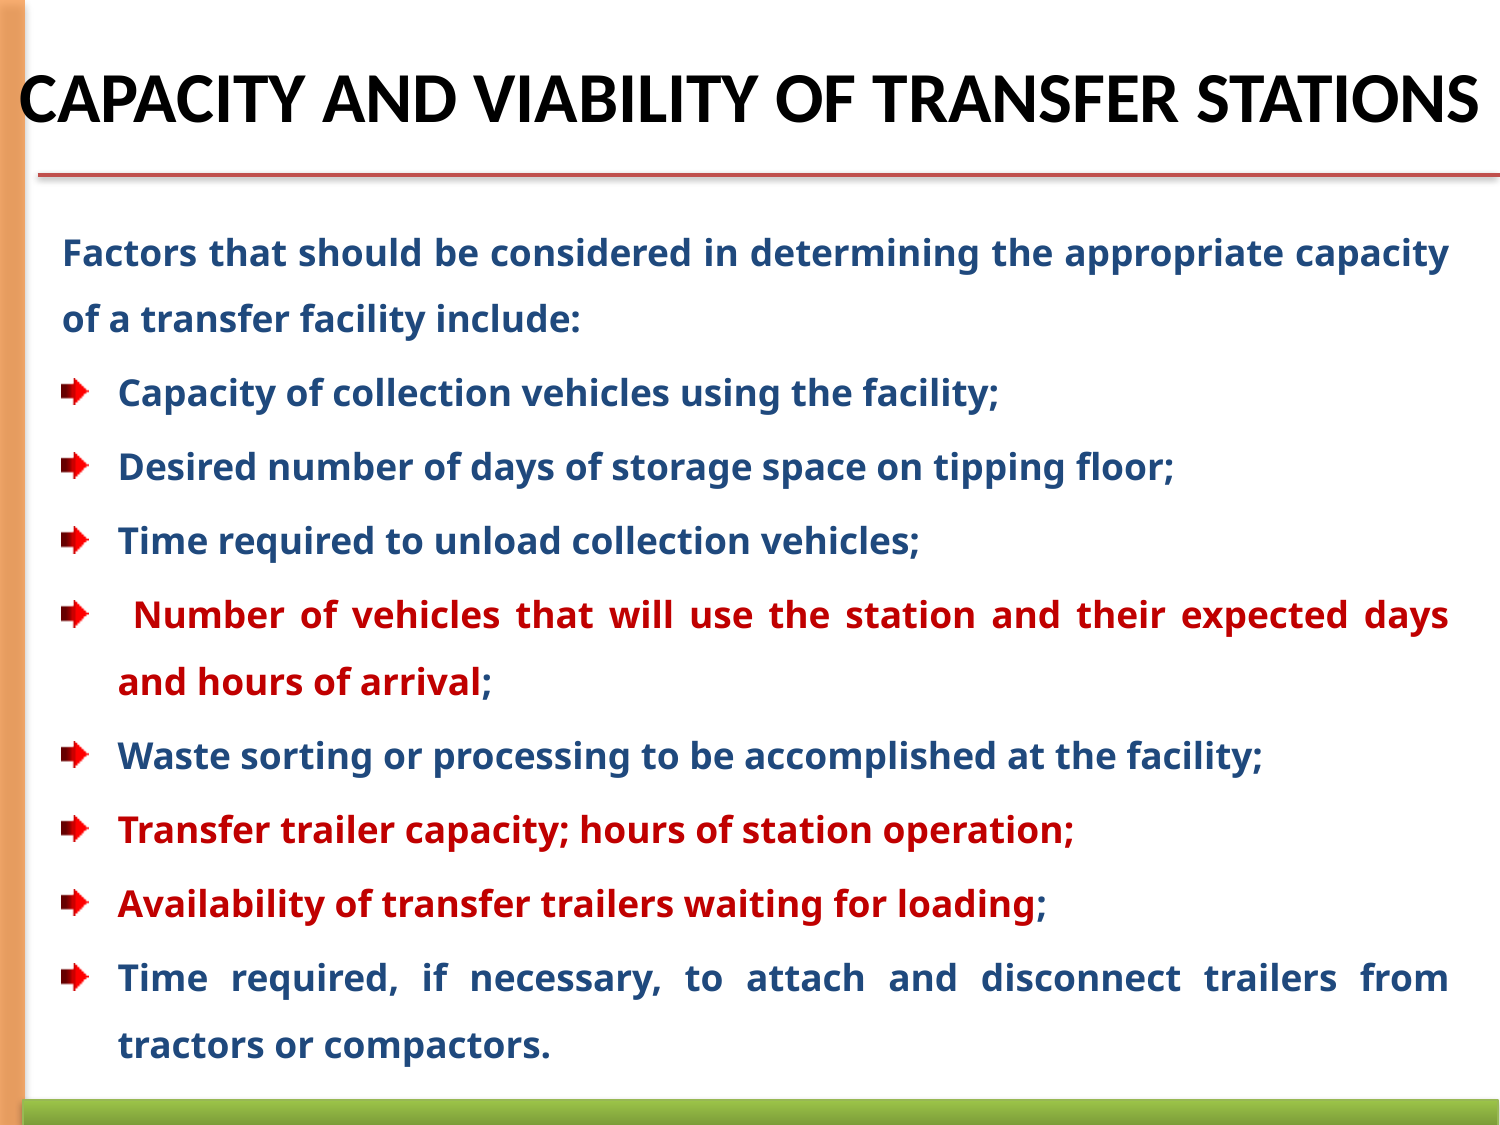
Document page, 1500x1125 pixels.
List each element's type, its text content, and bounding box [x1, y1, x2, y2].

picture [61, 741, 89, 768]
title CAPACITY AND VIABILITY OF TRANSFER STATIONS [0, 0, 1500, 188]
list Factors that should be considered in determining the appropriate capacity of a transfer facility include: Capacity of collection vehicles using the facility; Desired number of days of storage space on tipping floor; Time required to unload collection vehicles; Number of vehicles that will use the station and their expected days and hours of arrival; Waste sorting or processing to be accomplished at the facility; Transfer trailer capacity; hours of station operation; Availability of transfer trailers waiting for loading; Time required, if necessary, to attach and disconnect trailers from tractors or compactors. [46, 199, 1465, 1079]
picture [61, 526, 89, 554]
picture [61, 452, 89, 479]
picture [61, 963, 89, 991]
picture [61, 815, 89, 842]
picture [61, 378, 89, 405]
picture [61, 889, 89, 916]
picture [61, 600, 89, 628]
